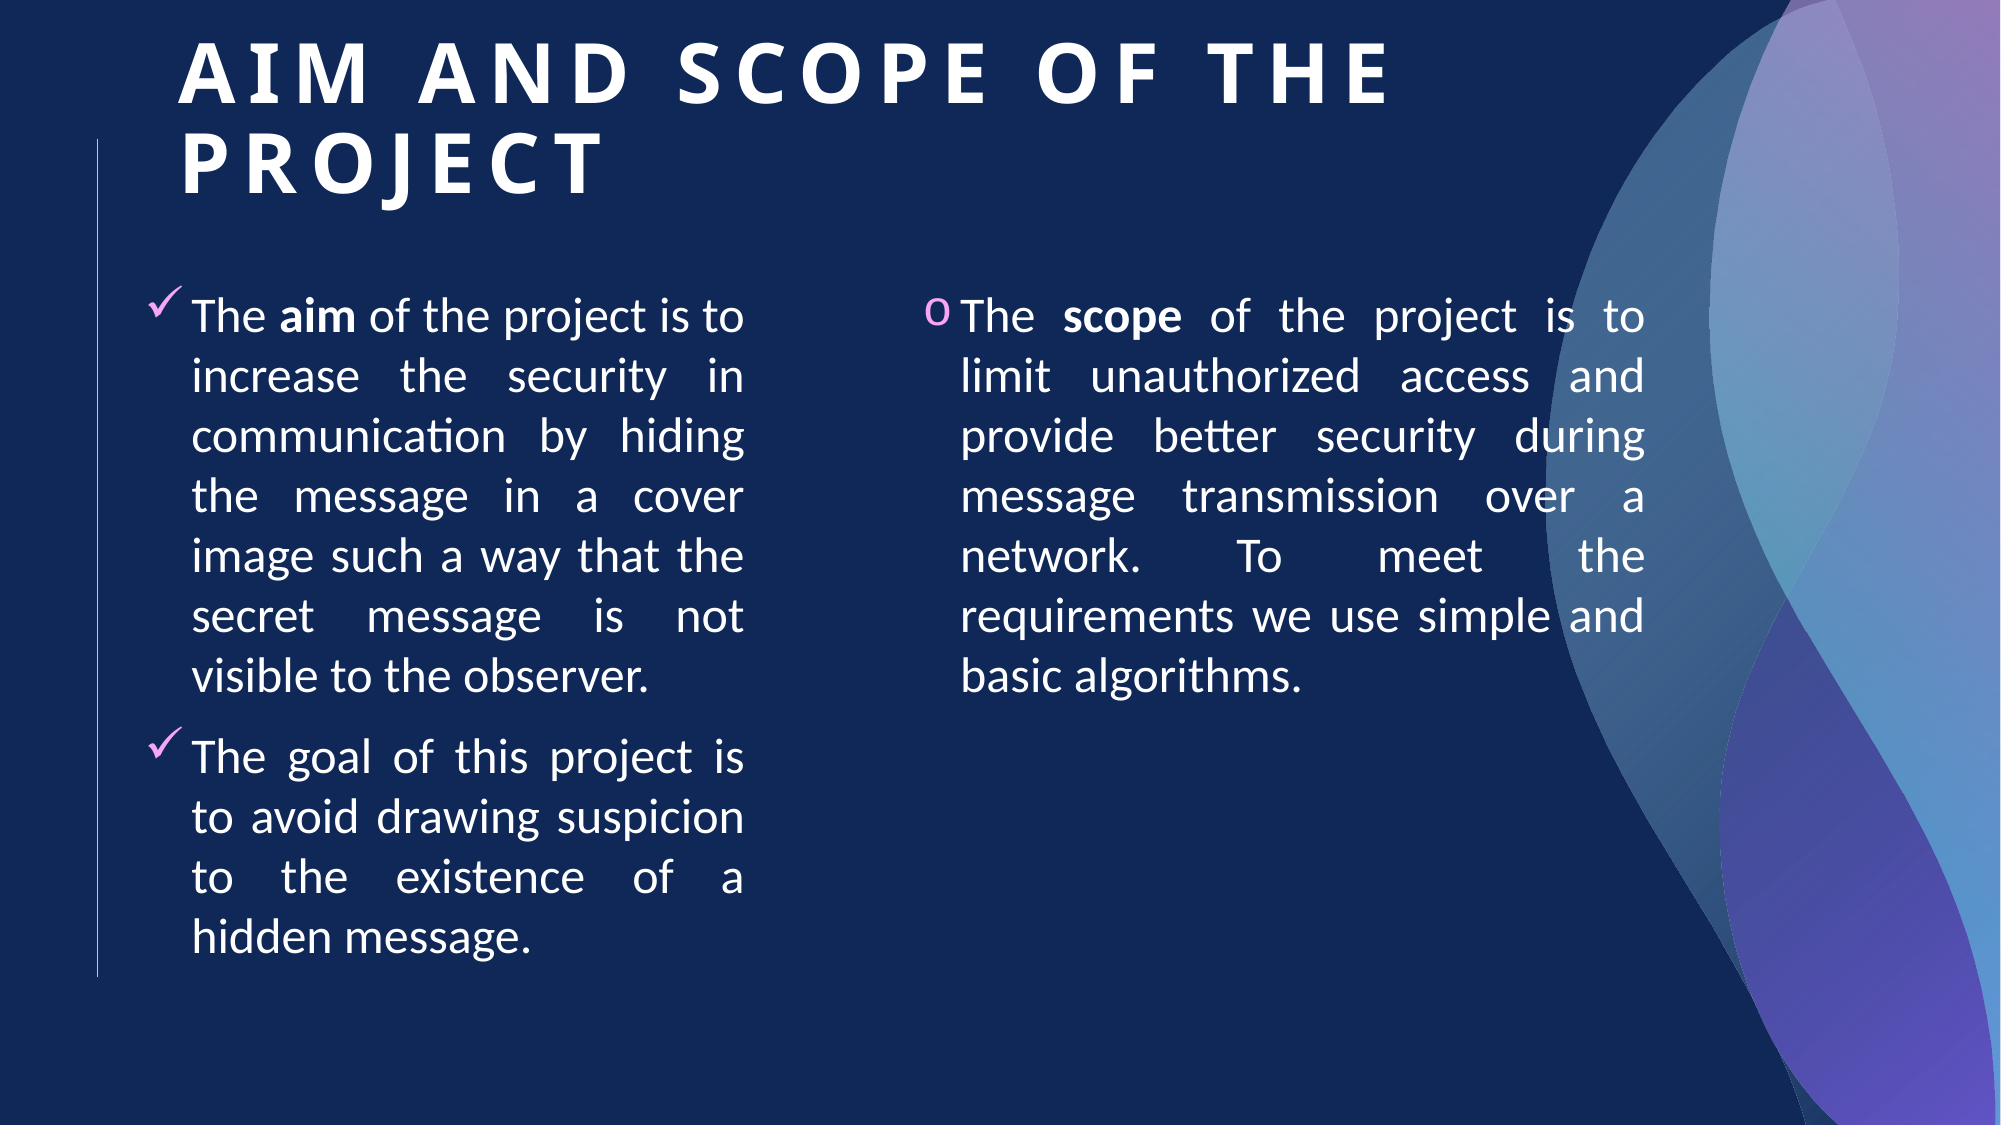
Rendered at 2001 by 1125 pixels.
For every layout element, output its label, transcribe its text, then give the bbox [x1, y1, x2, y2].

text_box The scope of the project is to limit unauthorized access and provide better security during message transmission over a network. To meet the requirements we use simple and basic algorithms. [907, 274, 1661, 1037]
title Aim and scope of the project [163, 78, 1776, 220]
text_box The aim of the project is to increase the security in communication by hiding the message in a cover image such a way that the secret message is not visible to the observer. The goal of this project is to avoid drawing suspicion to the existence of a hidden message. [129, 275, 760, 1007]
